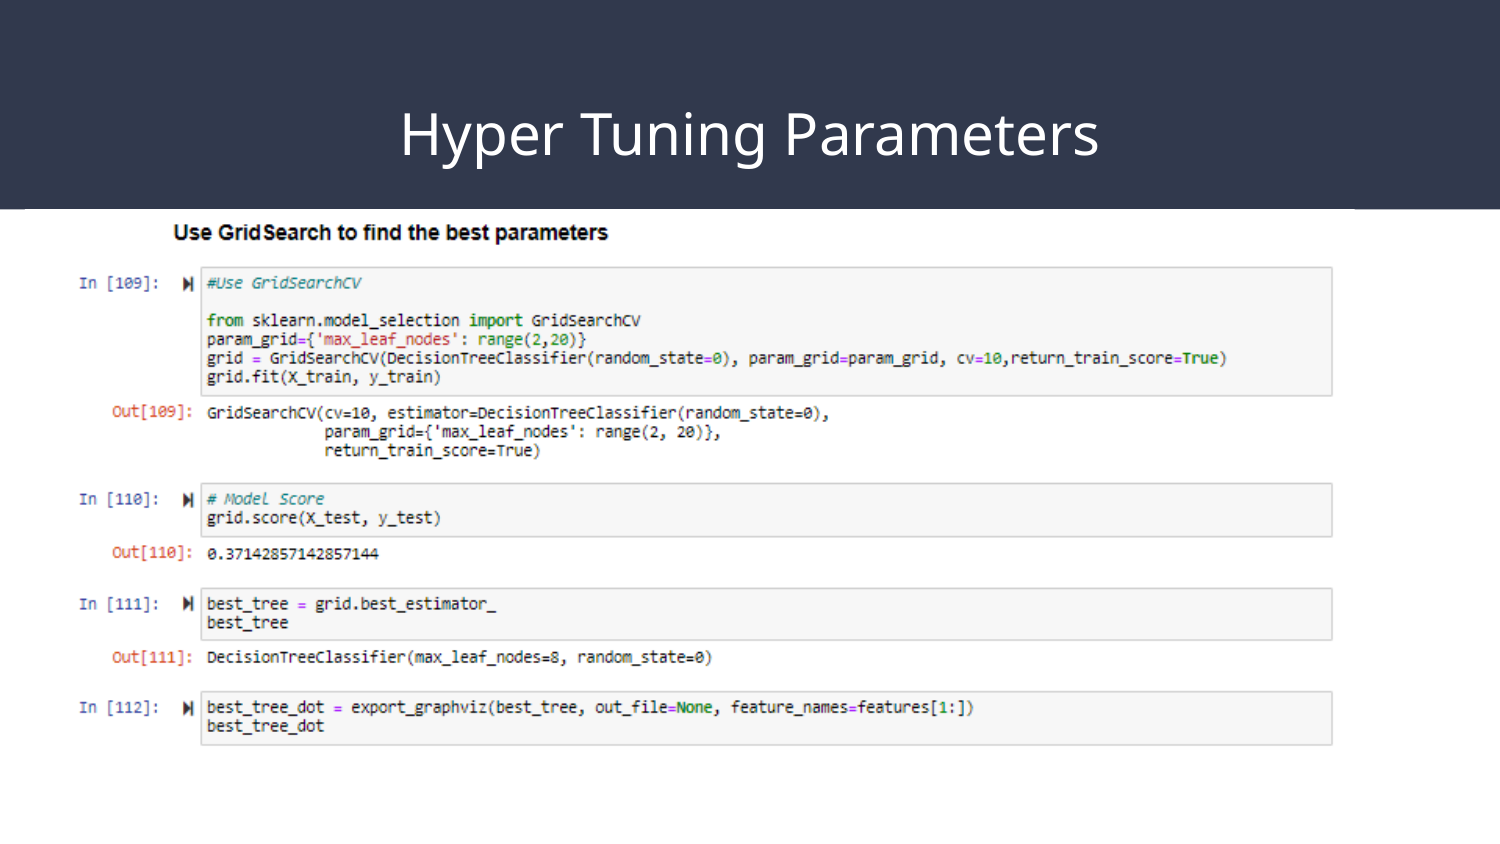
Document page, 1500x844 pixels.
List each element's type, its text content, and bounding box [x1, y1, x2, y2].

picture [24, 209, 1355, 749]
title Hyper Tuning Parameters [51, 82, 1449, 185]
